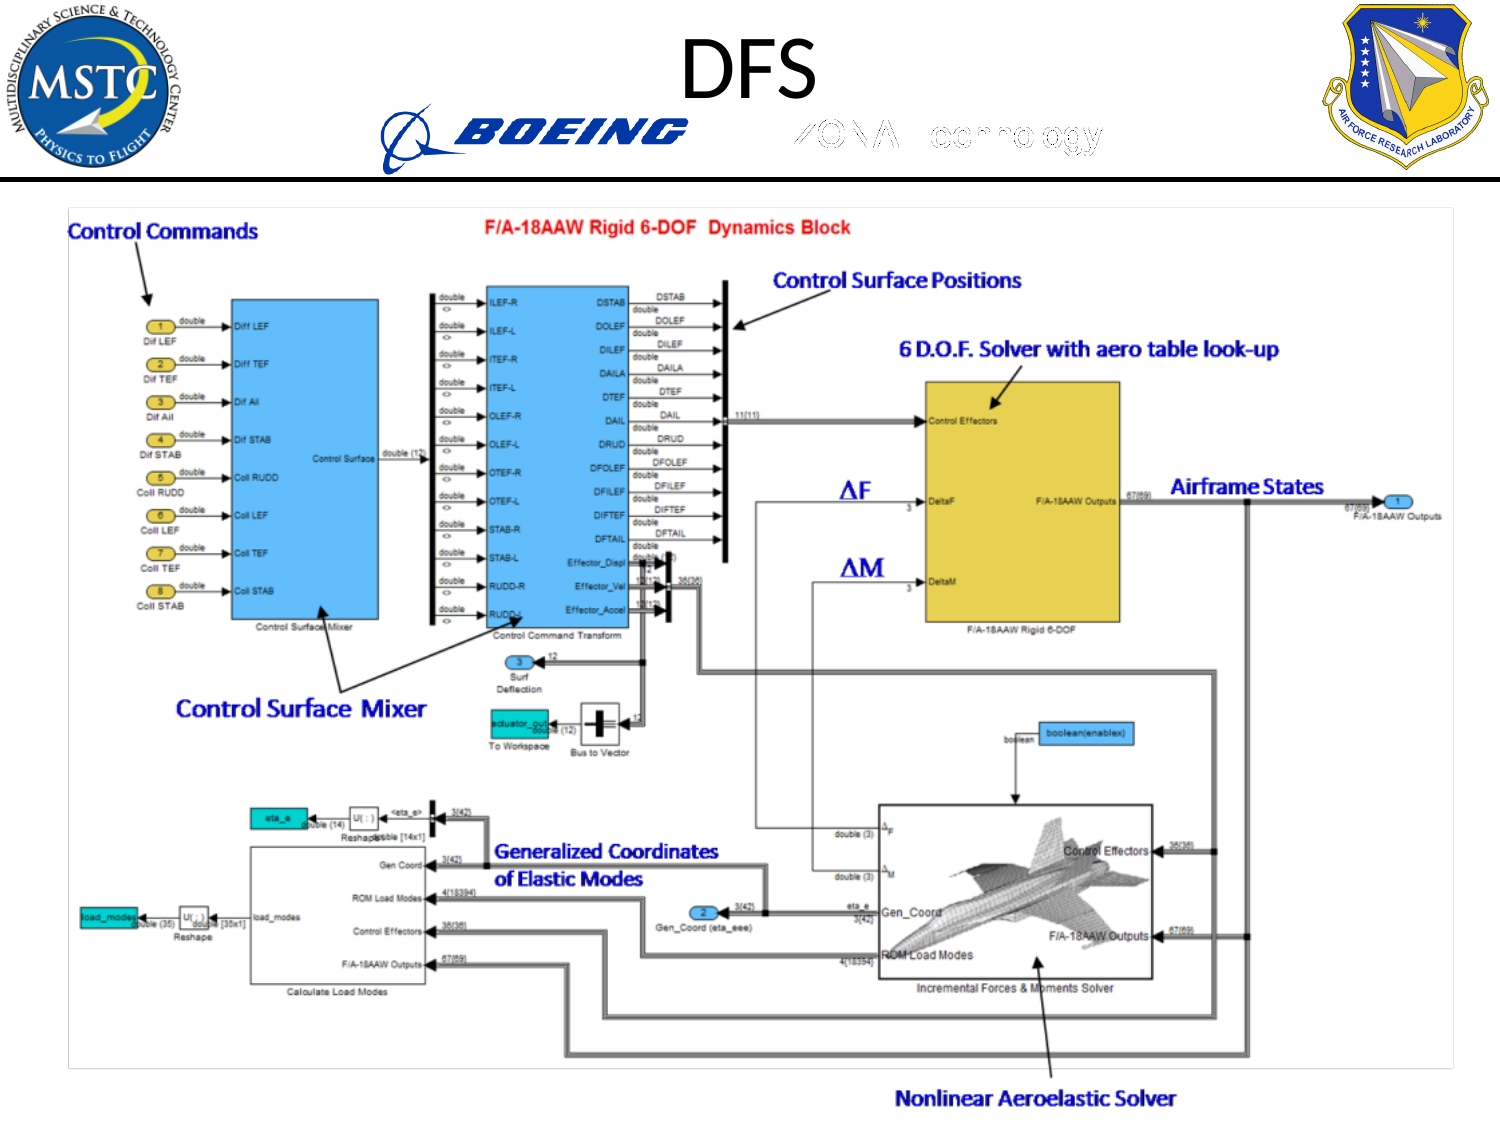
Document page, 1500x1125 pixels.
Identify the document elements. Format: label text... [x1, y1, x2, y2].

picture [722, 125, 1103, 164]
picture [376, 125, 691, 176]
picture [1322, 4, 1489, 170]
picture [4, 2, 182, 168]
text_box DFS [179, 0, 1320, 125]
picture [17, 204, 1491, 1120]
